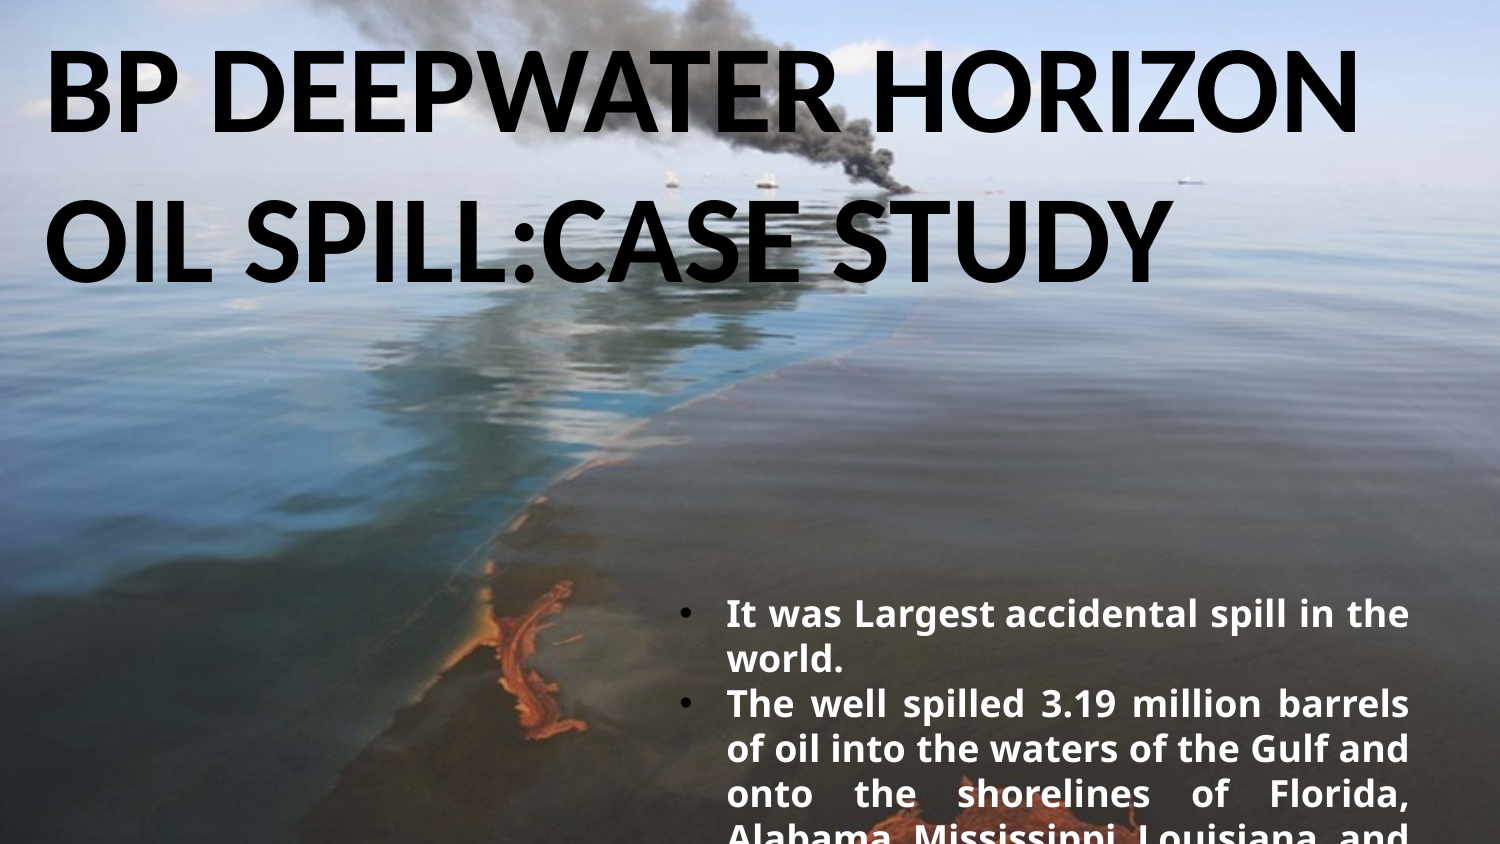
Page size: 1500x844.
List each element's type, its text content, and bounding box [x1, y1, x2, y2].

text_box It was Largest accidental spill in the world. The well spilled 3.19 million barrels of oil into the waters of the Gulf and onto the shorelines of Florida, Alabama, Mississippi, Louisiana, and Texas. [664, 582, 1426, 844]
text_box BP DEEPWATER HORIZON OIL SPILL:CASE STUDY [29, 0, 1471, 315]
